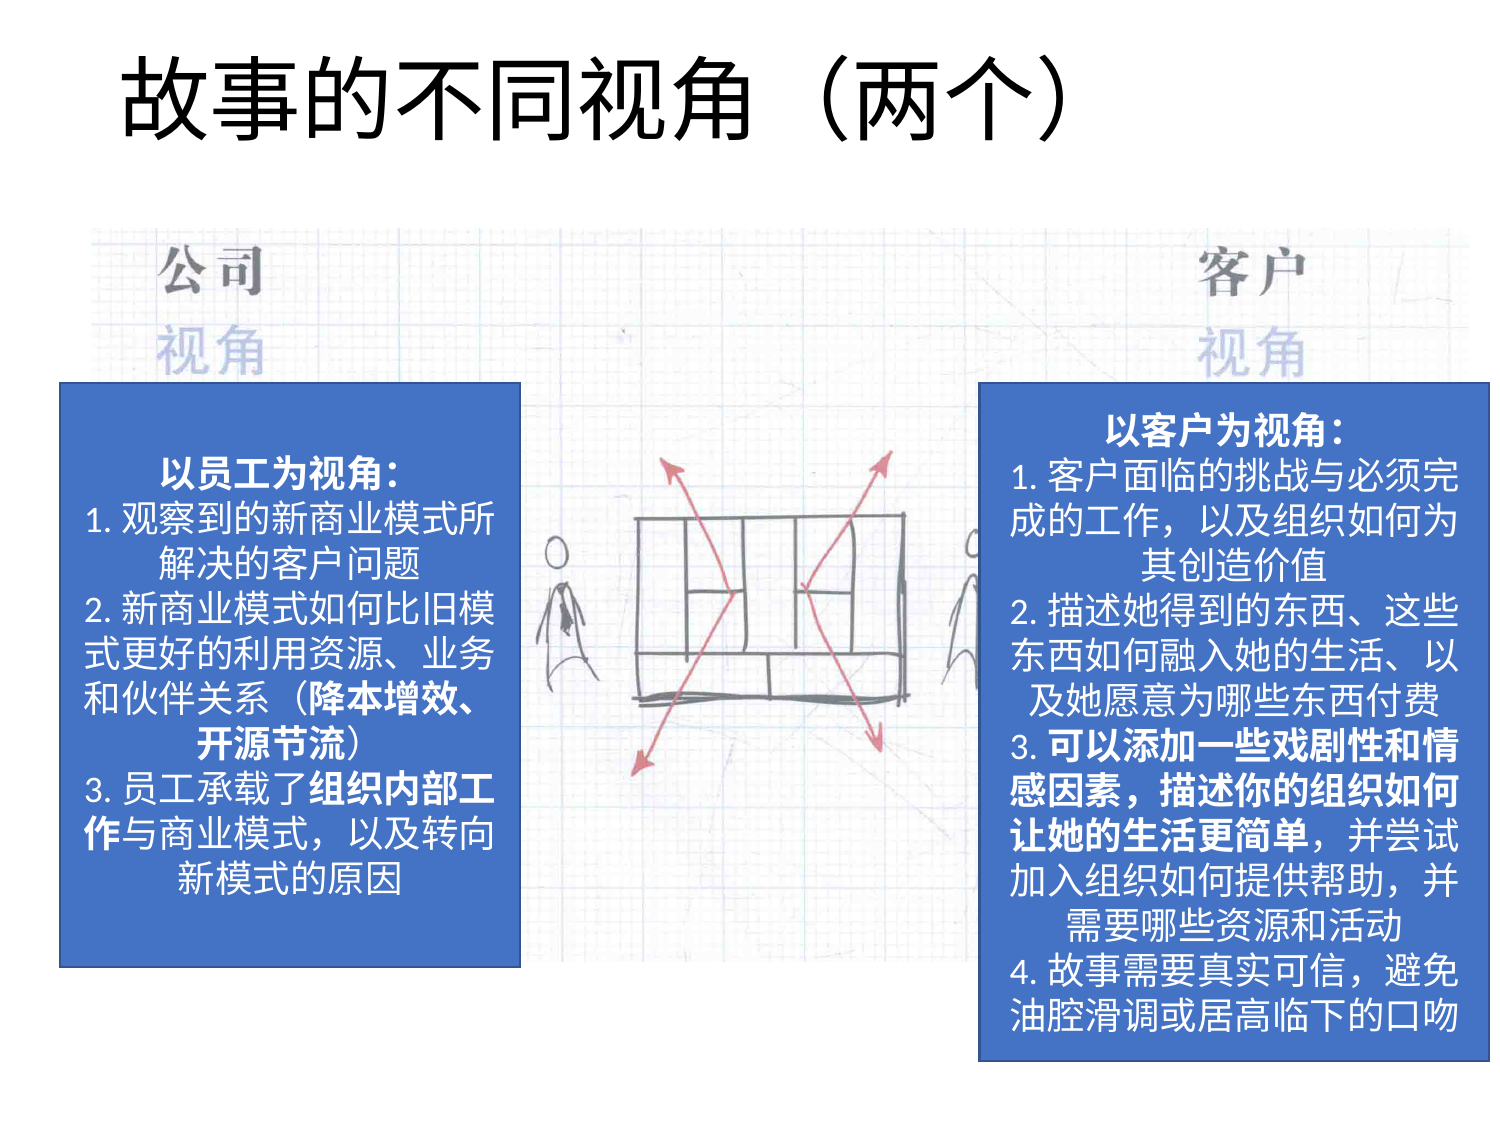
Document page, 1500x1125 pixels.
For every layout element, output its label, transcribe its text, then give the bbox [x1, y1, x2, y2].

text_box 以客户为视角： 1.客户面临的挑战与必须完成的工作，以及组织如何为其创造价值 2.描述她得到的东西、这些东西如何融入她的生活、以及她愿意为哪些东西付费 3.可以添加一些戏剧性和情感因素，描述你的组织如何让她的生活更简单，并尝试加入组织如何提供帮助，并需要哪些资源和活动 4.故事需要真实可信，避免油腔滑调或居高临下的口吻 [978, 382, 1490, 1062]
title 故事的不同视角（两个） [103, 42, 1397, 166]
text_box 以员工为视角： 1.观察到的新商业模式所解决的客户问题 2.新商业模式如何比旧模式更好的利用资源、业务和伙伴关系（降本增效、开源节流） 3.员工承载了组织内部工作与商业模式，以及转向新模式的原因 [59, 382, 521, 968]
picture [91, 228, 1470, 962]
